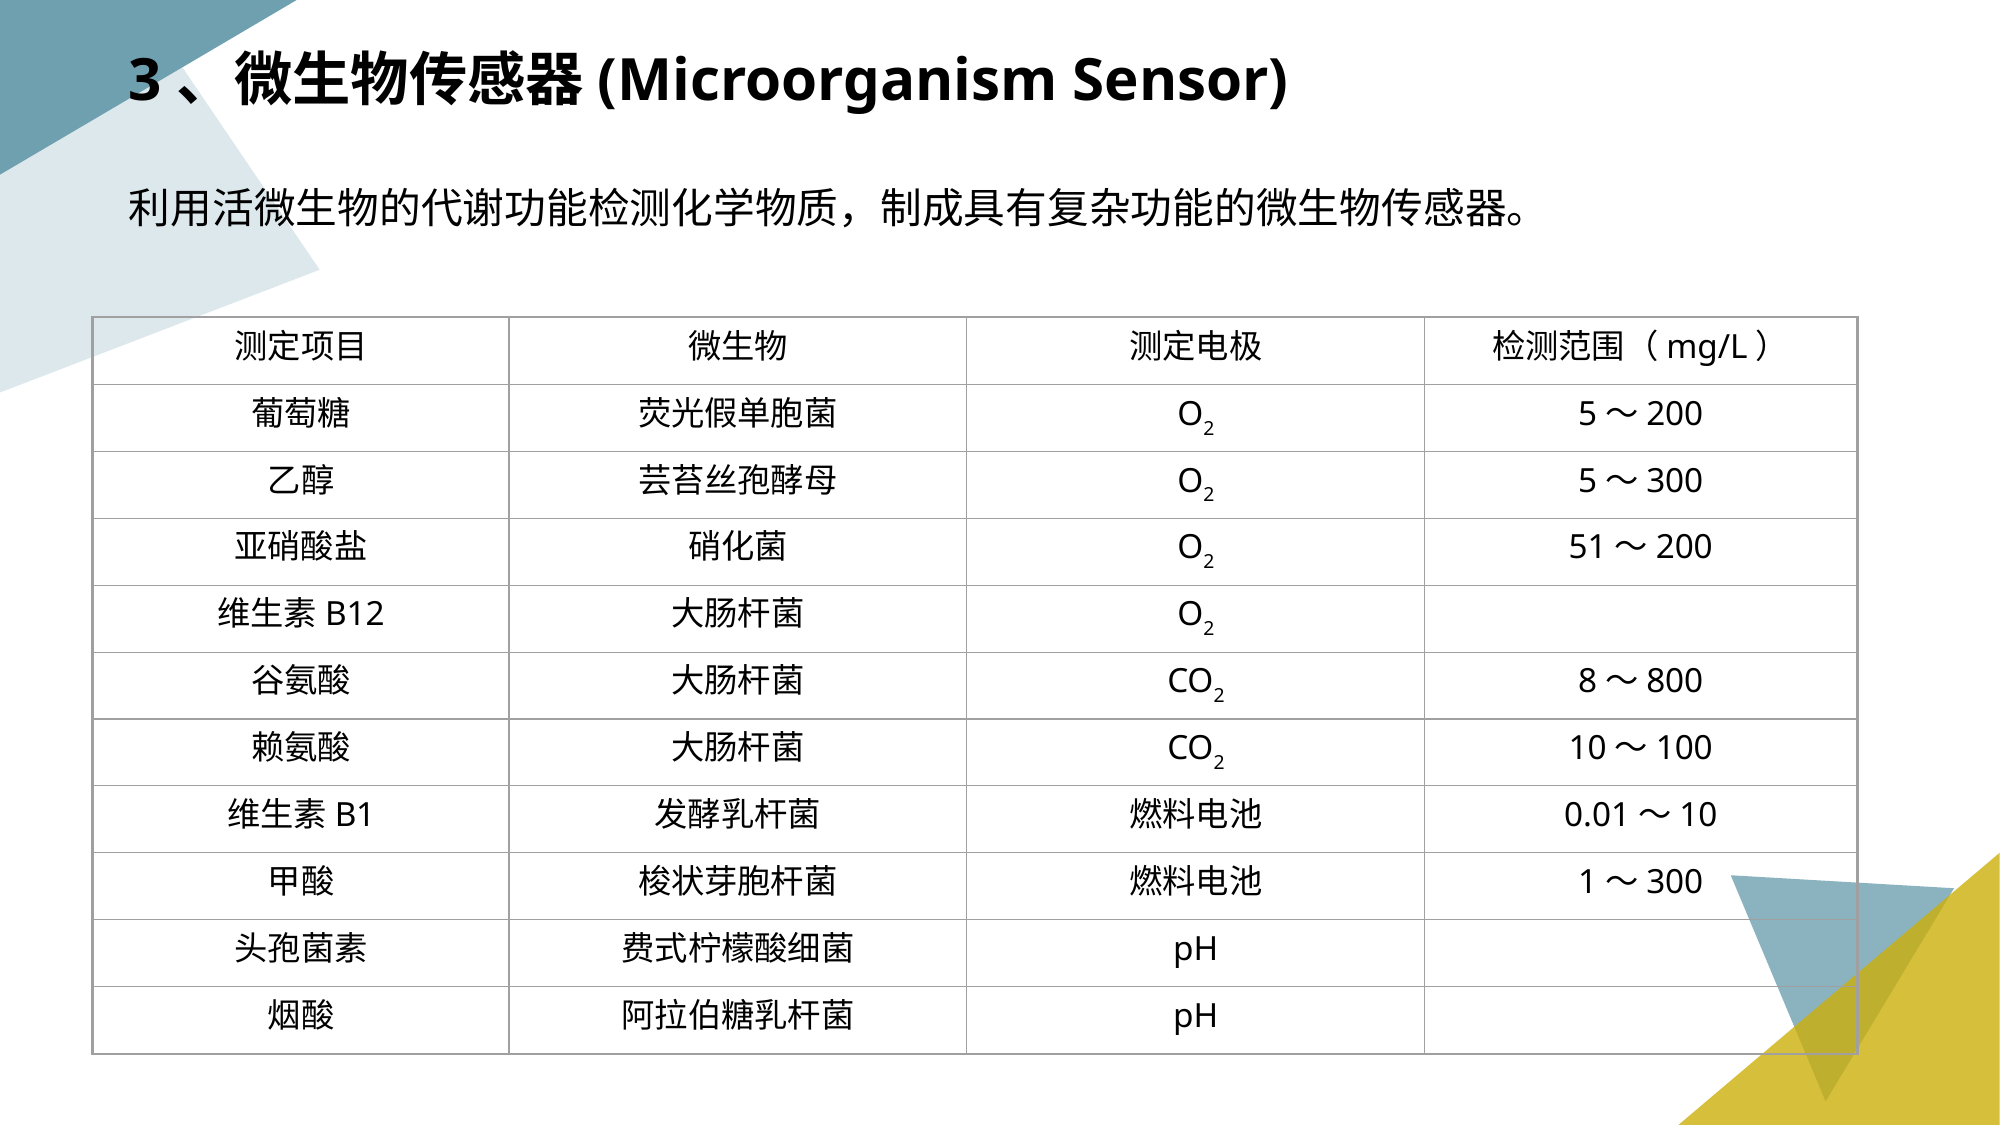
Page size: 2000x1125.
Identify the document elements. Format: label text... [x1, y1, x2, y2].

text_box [91, 316, 1859, 1055]
text_box 3、微生物传感器(Microorganism Sensor) 利用活微生物的代谢功能检测化学物质，制成具有复杂功能的微生物传感器。 [114, 34, 1651, 240]
